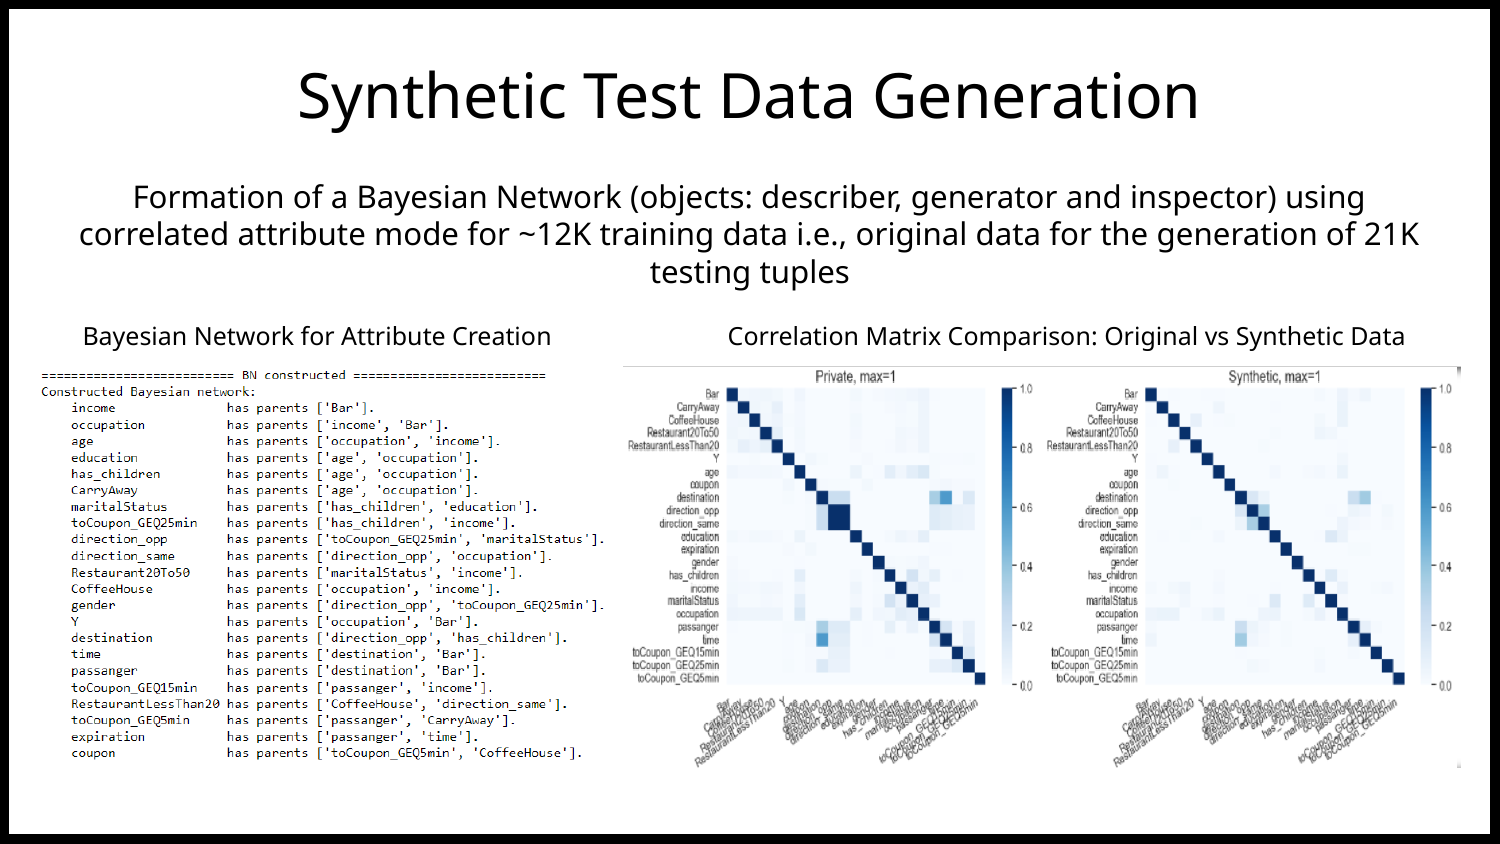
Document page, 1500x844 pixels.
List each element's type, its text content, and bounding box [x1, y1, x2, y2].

text_box Correlation Matrix Comparison: Original vs Synthetic Data [712, 305, 1452, 364]
text_box Formation of a Bayesian Network (objects: describer, generator and inspector) using correlated attribute mode for ~12K training data i.e., original data for the generation of 21K testing tuples [47, 162, 1452, 305]
title Synthetic Test Data Generation [118, 40, 1382, 120]
text_box Bayesian Network for Attribute Creation [67, 305, 712, 366]
picture [41, 366, 612, 772]
picture [623, 366, 1461, 772]
